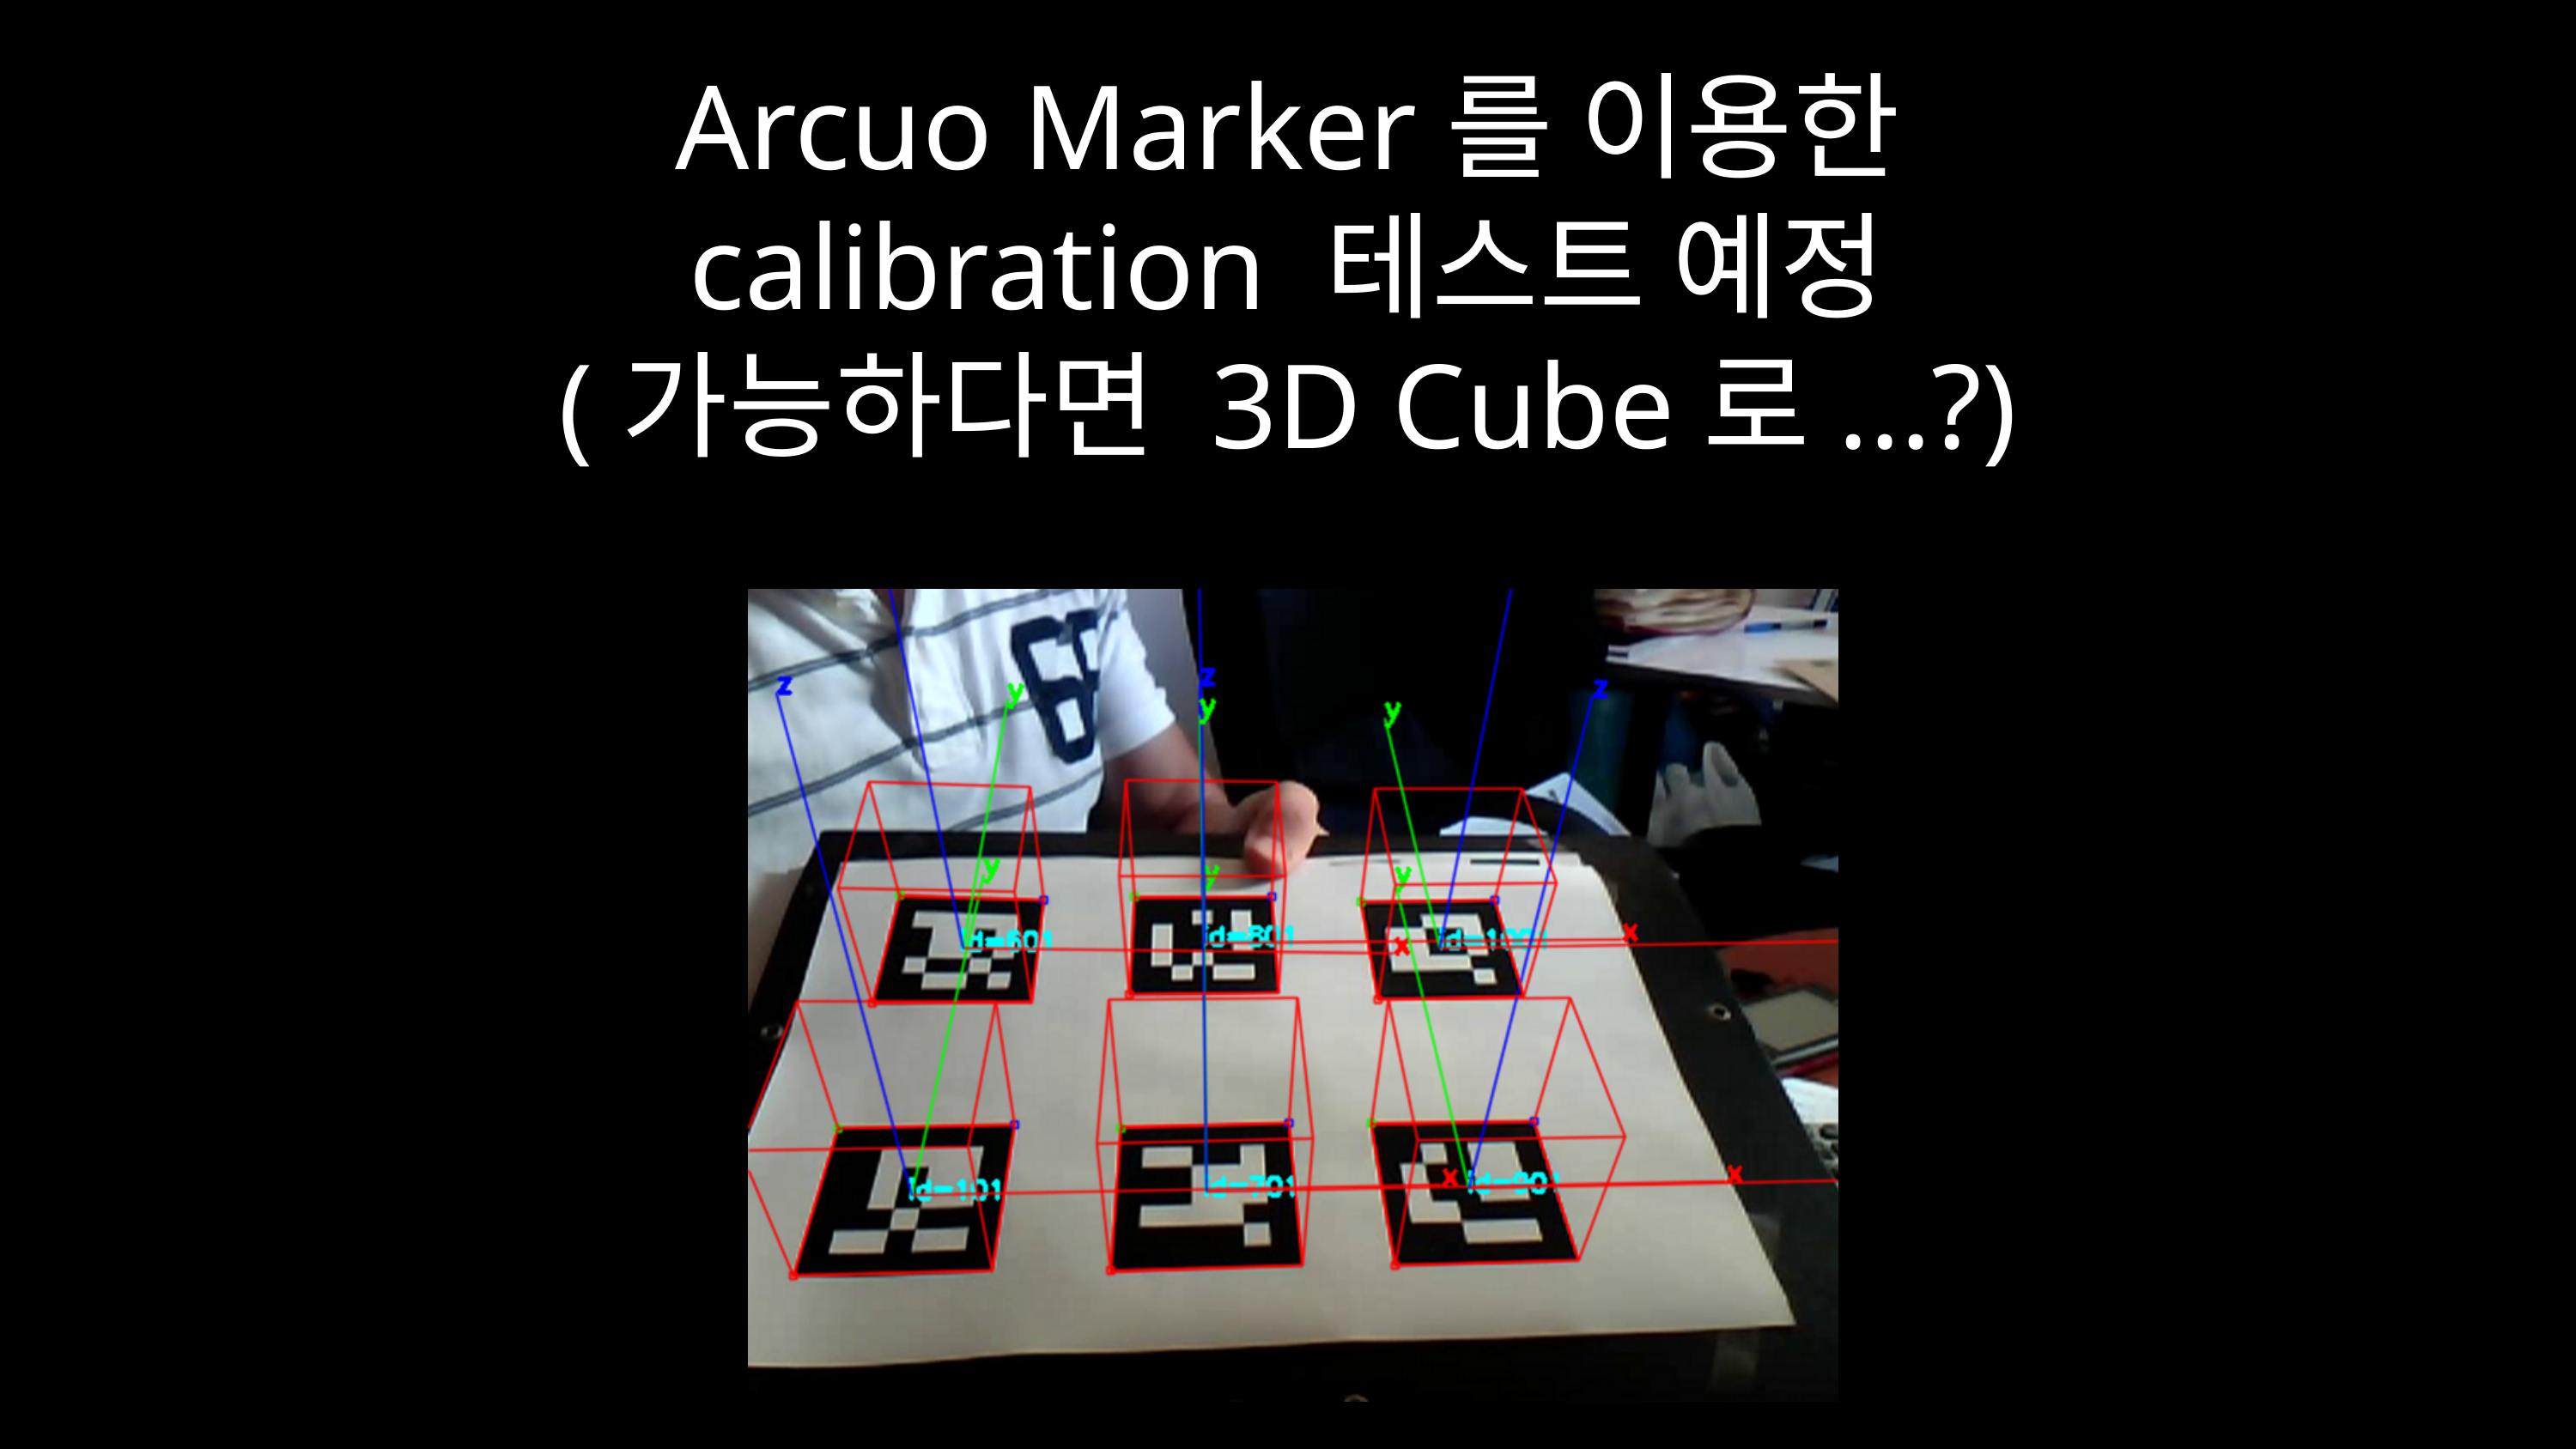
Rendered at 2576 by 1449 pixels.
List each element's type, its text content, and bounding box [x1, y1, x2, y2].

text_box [747, 589, 1839, 1402]
text_box Arcuo Marker를 이용한 calibration 테스트 예정 (가능하다면 3D Cube로...?) [3, 47, 2573, 479]
